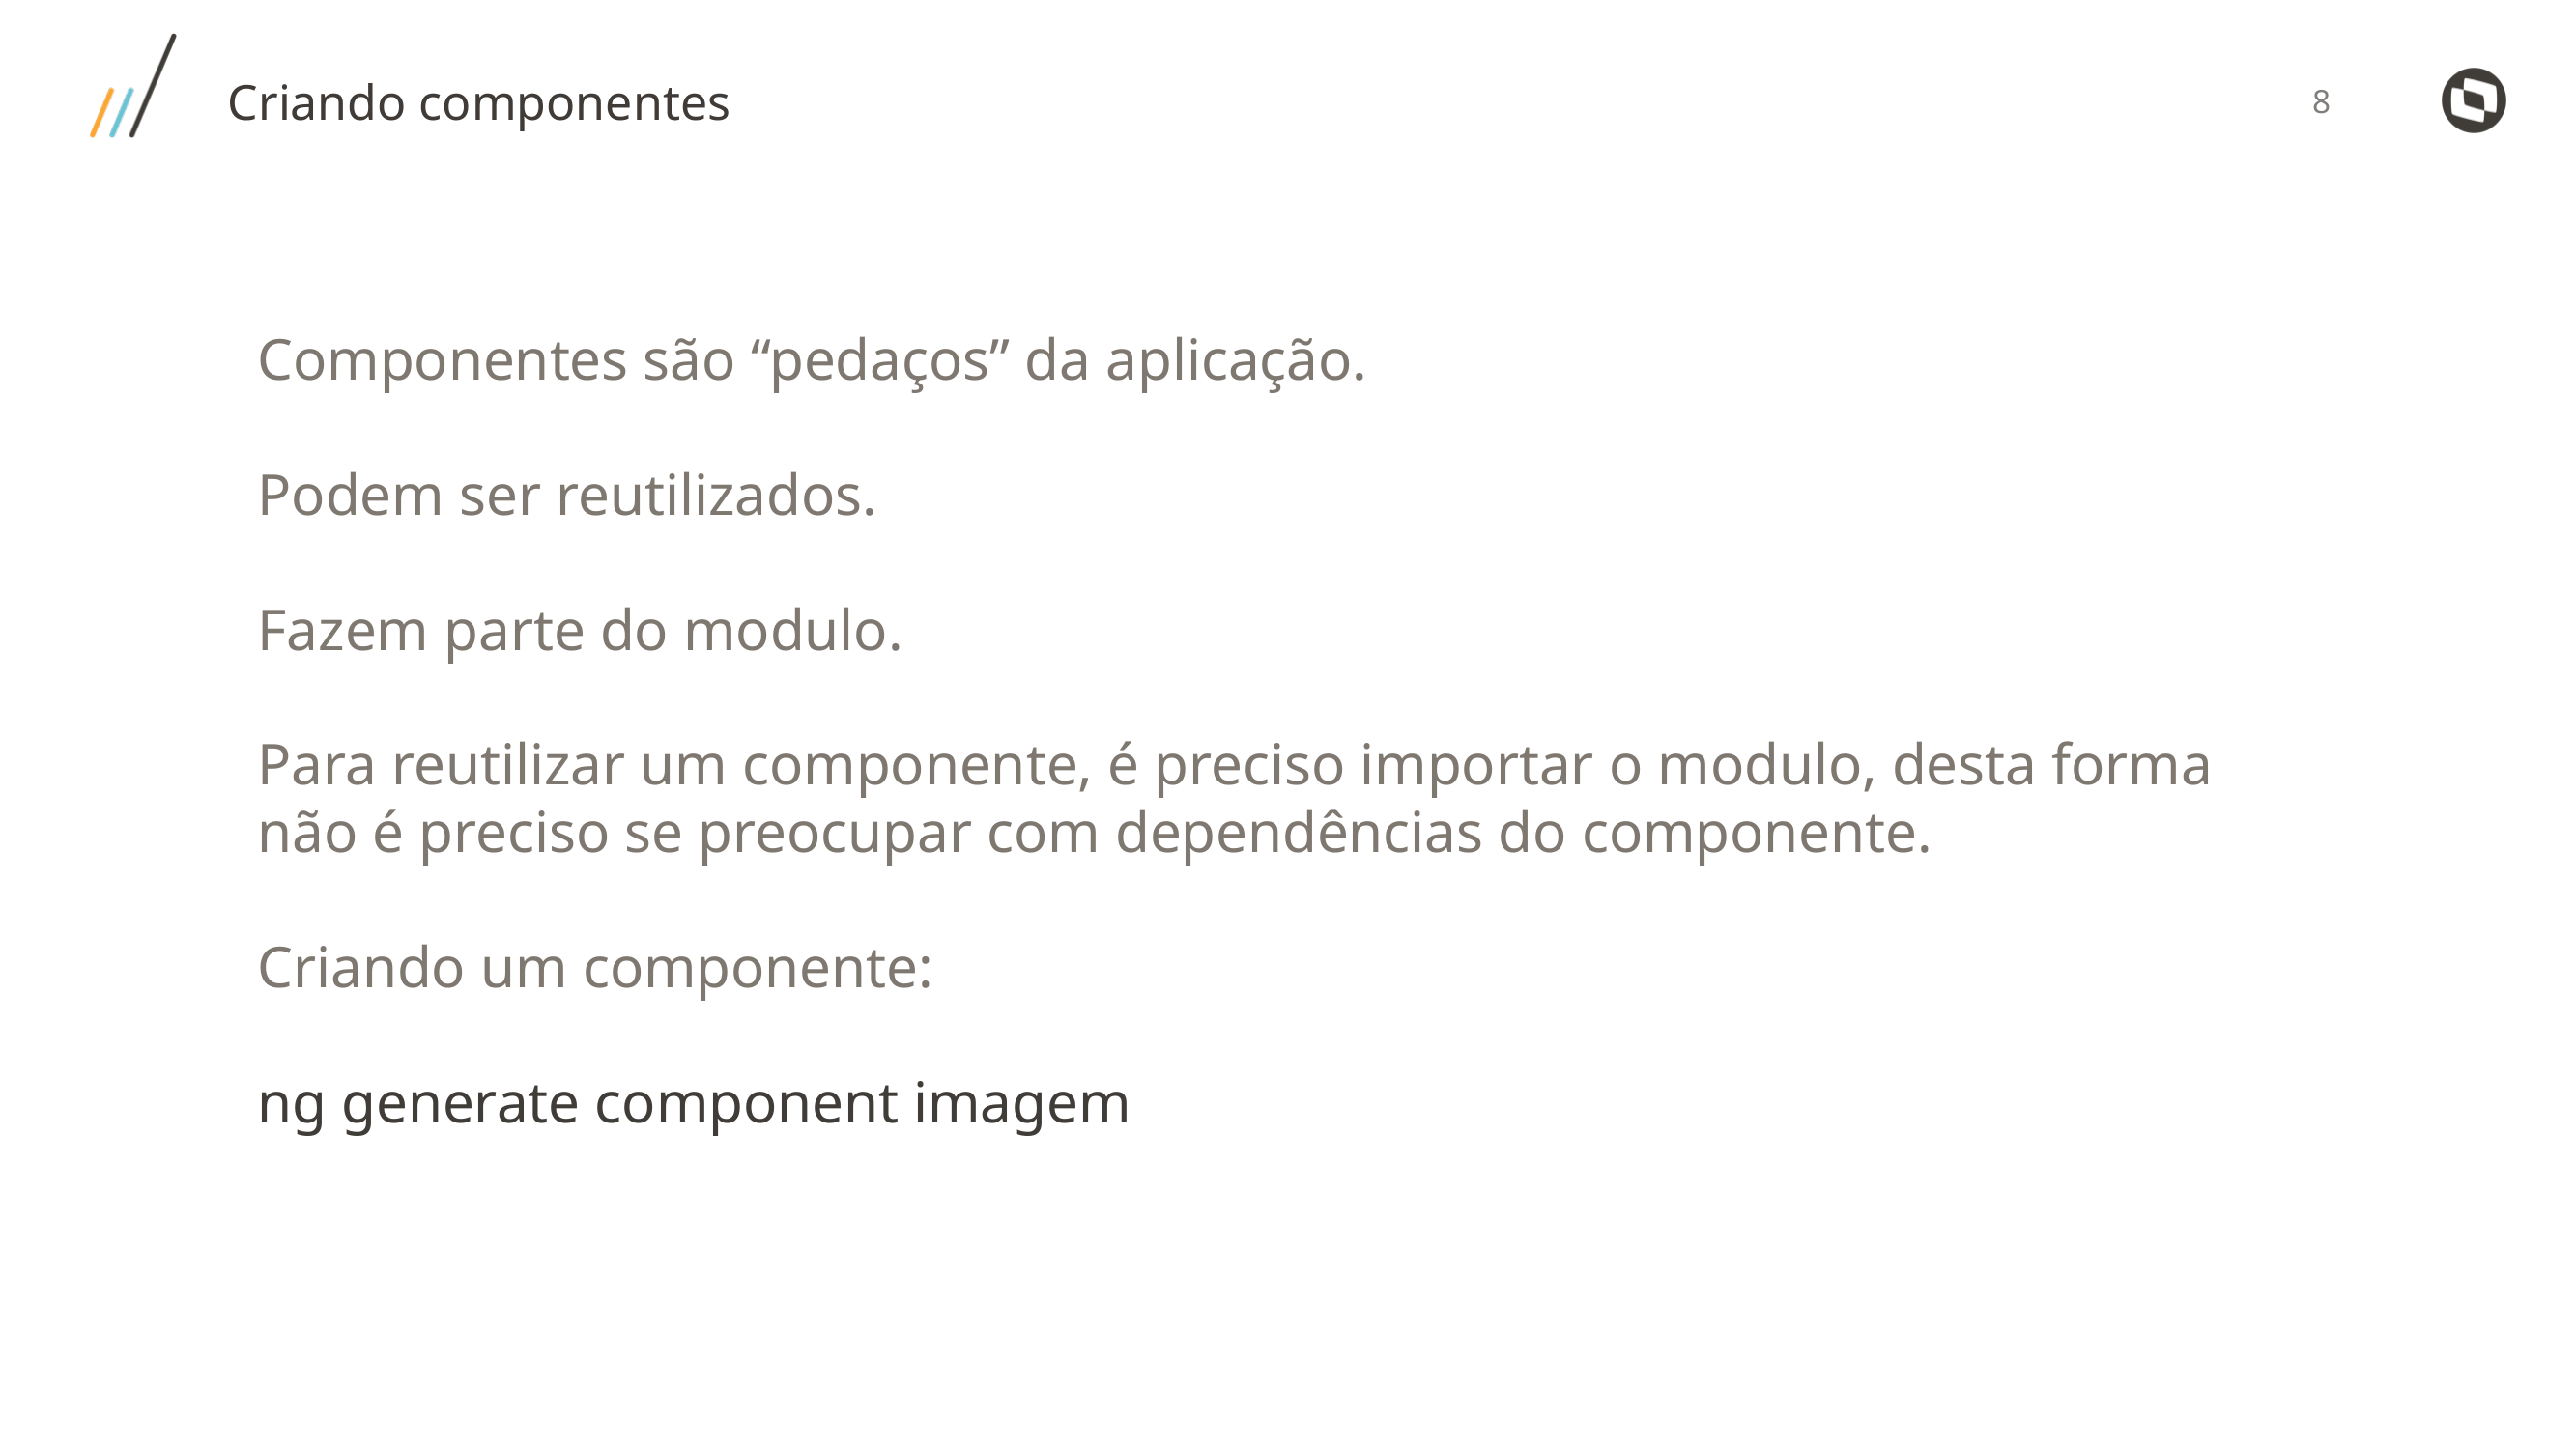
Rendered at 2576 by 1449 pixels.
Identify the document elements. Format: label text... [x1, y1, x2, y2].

picture [2435, 61, 2513, 140]
list Criando componentes [214, 64, 2296, 138]
text_box Componentes são “pedaços” da aplicação. Podem ser reutilizados. Fazem parte do modulo. Para reutilizar um componente, é preciso importar o modulo, desta forma não é preciso se preocupar com dependências do componente. Criando um componente: ng generate component imagem [243, 317, 2273, 1255]
picture [88, 32, 179, 139]
